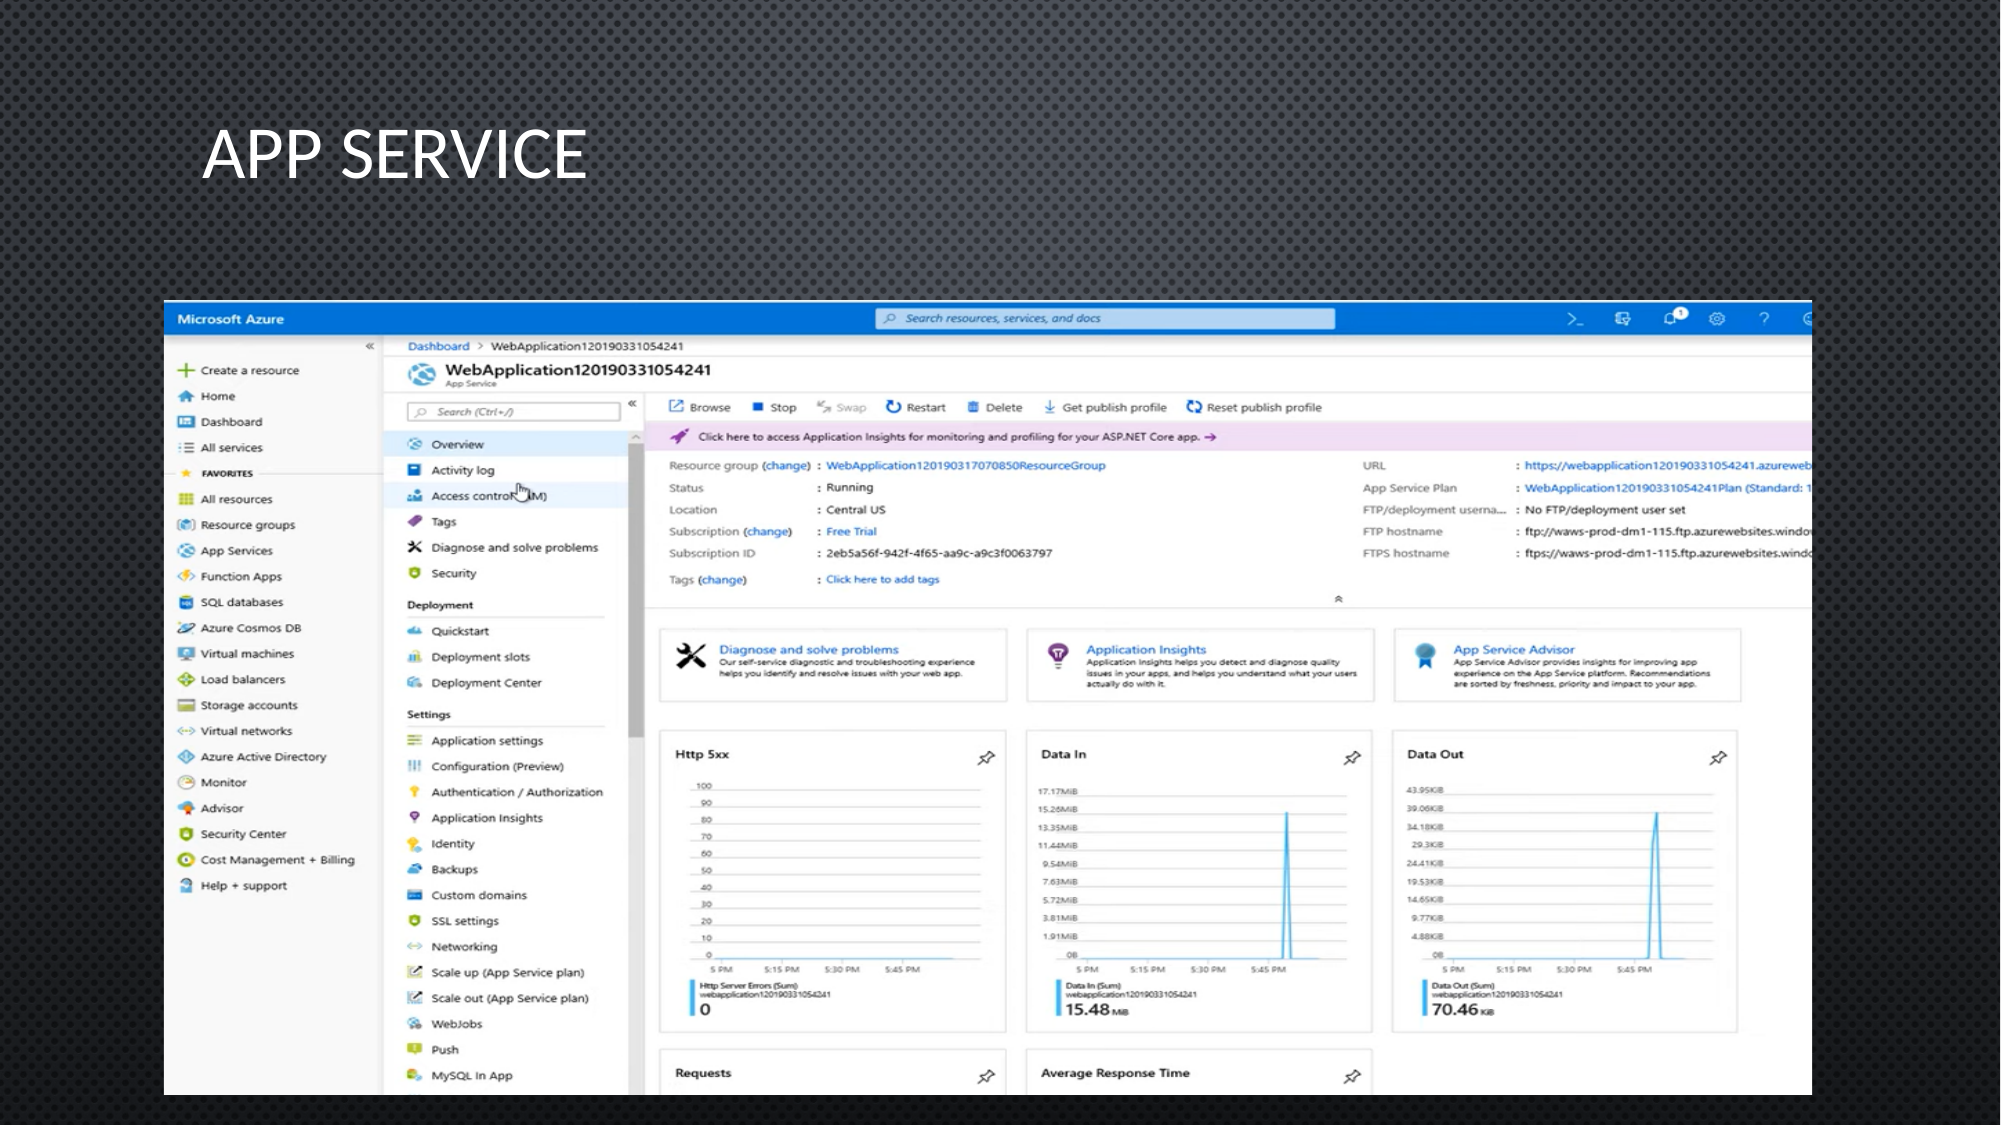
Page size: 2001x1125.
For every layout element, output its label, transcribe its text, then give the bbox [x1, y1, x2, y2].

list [163, 299, 1813, 1095]
title App service [187, 99, 1813, 197]
